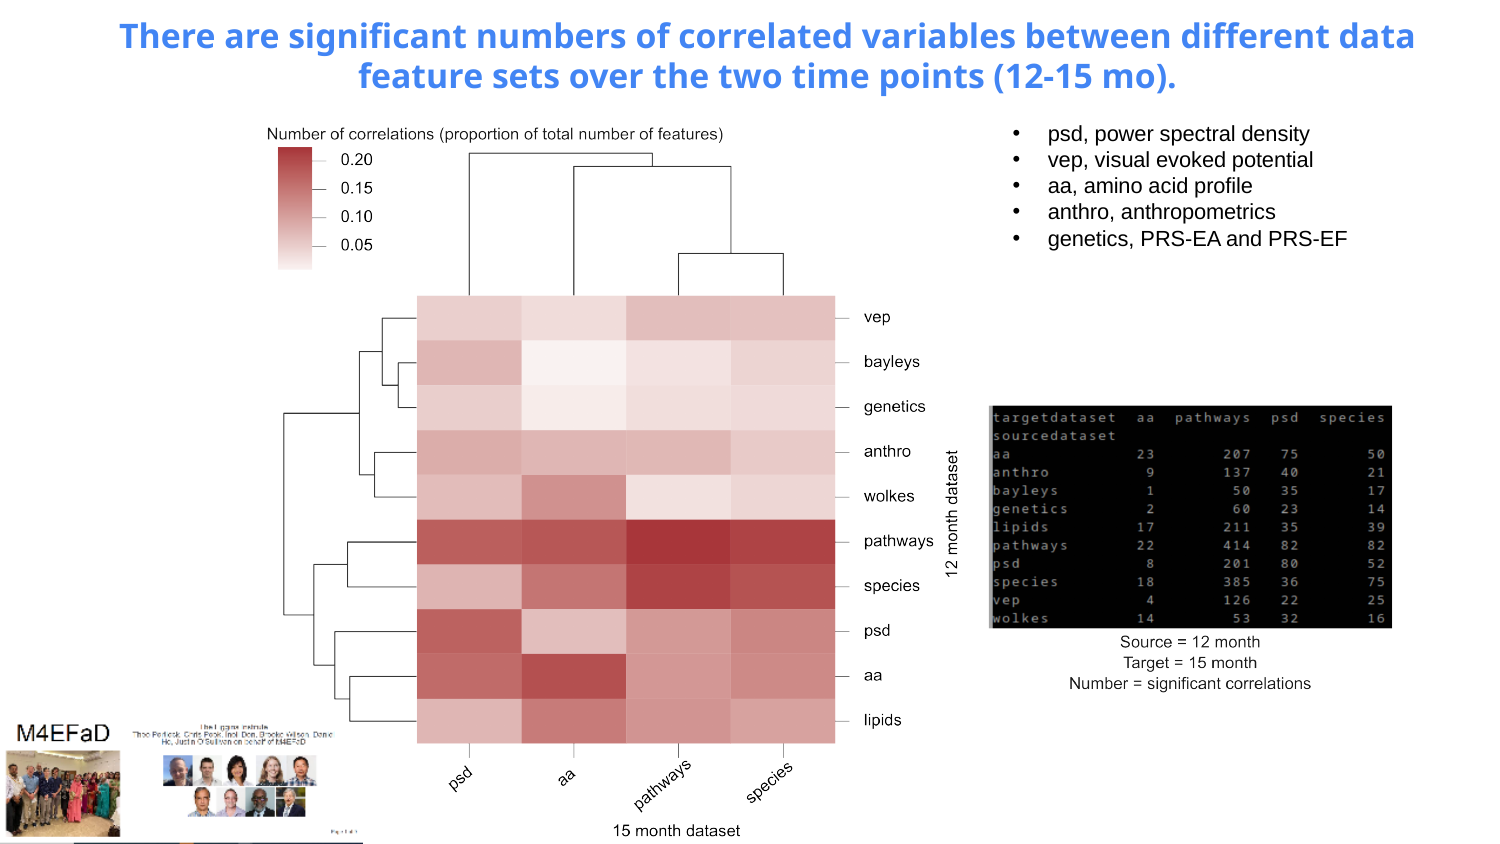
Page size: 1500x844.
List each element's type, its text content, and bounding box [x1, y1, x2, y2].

picture [0, 15, 1450, 844]
text_box There are significant numbers of correlated variables between different data feature sets over the two time points (12-15 mo). [74, 0, 1461, 111]
